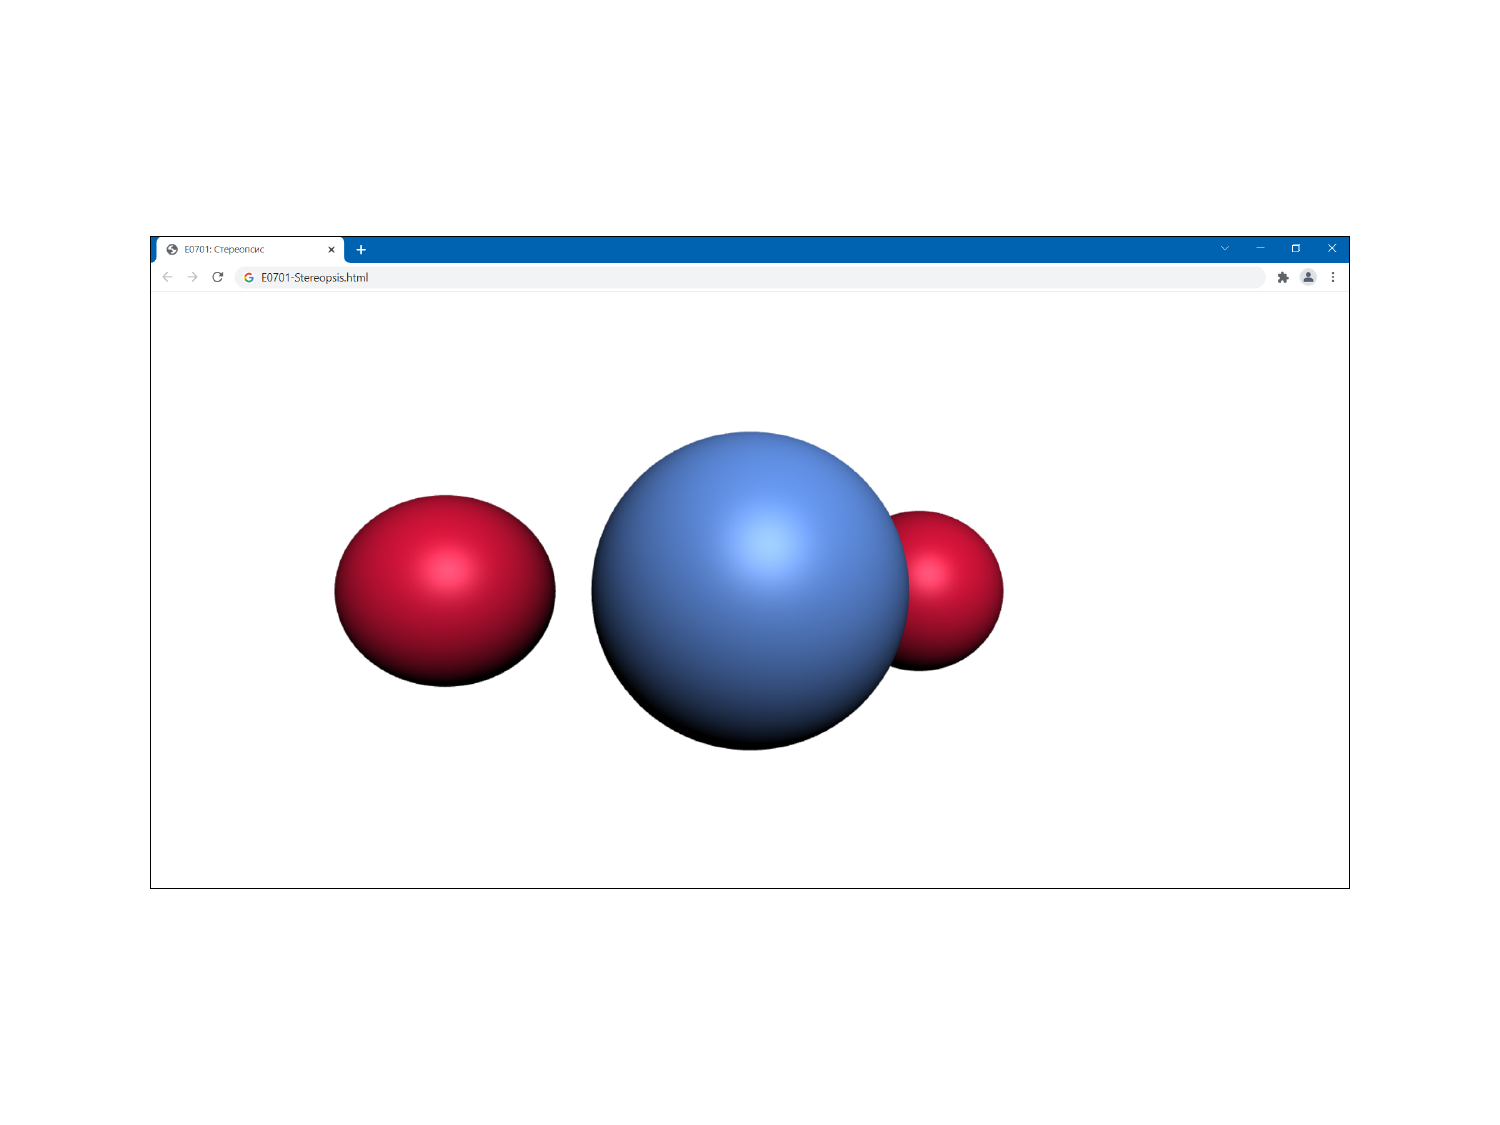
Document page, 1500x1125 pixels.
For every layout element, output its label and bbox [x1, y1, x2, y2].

picture [149, 236, 1351, 889]
